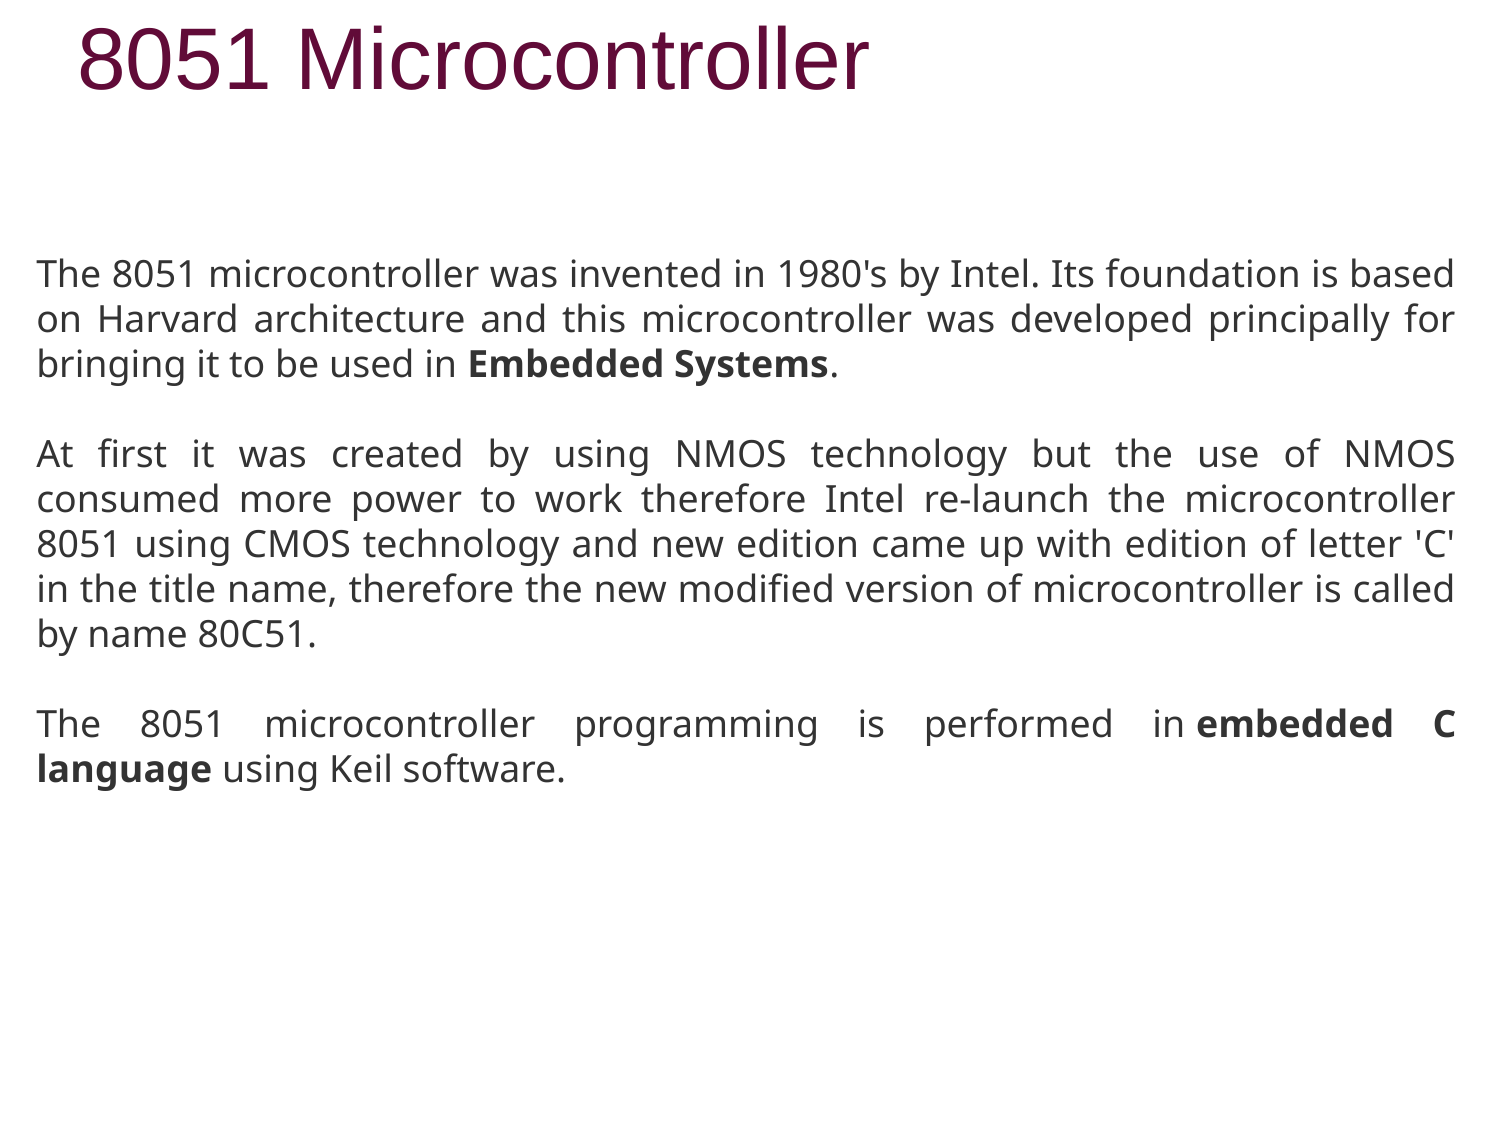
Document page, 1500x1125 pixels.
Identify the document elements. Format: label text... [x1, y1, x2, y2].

title 8051 Microcontroller [77, 1, 1417, 212]
list The 8051 microcontroller was invented in 1980's by Intel. Its foundation is based on Harvard architecture and this microcontroller was developed principally for bringing it to be used in Embedded Systems. At first it was created by using NMOS technology but the use of NMOS consumed more power to work therefore Intel re-launch the microcontroller 8051 using CMOS technology and new edition came up with edition of letter 'C' in the title name, therefore the new modified version of microcontroller is called by name 80C51. The 8051 microcontroller programming is performed in embedded C language using Keil software. [36, 249, 1457, 888]
